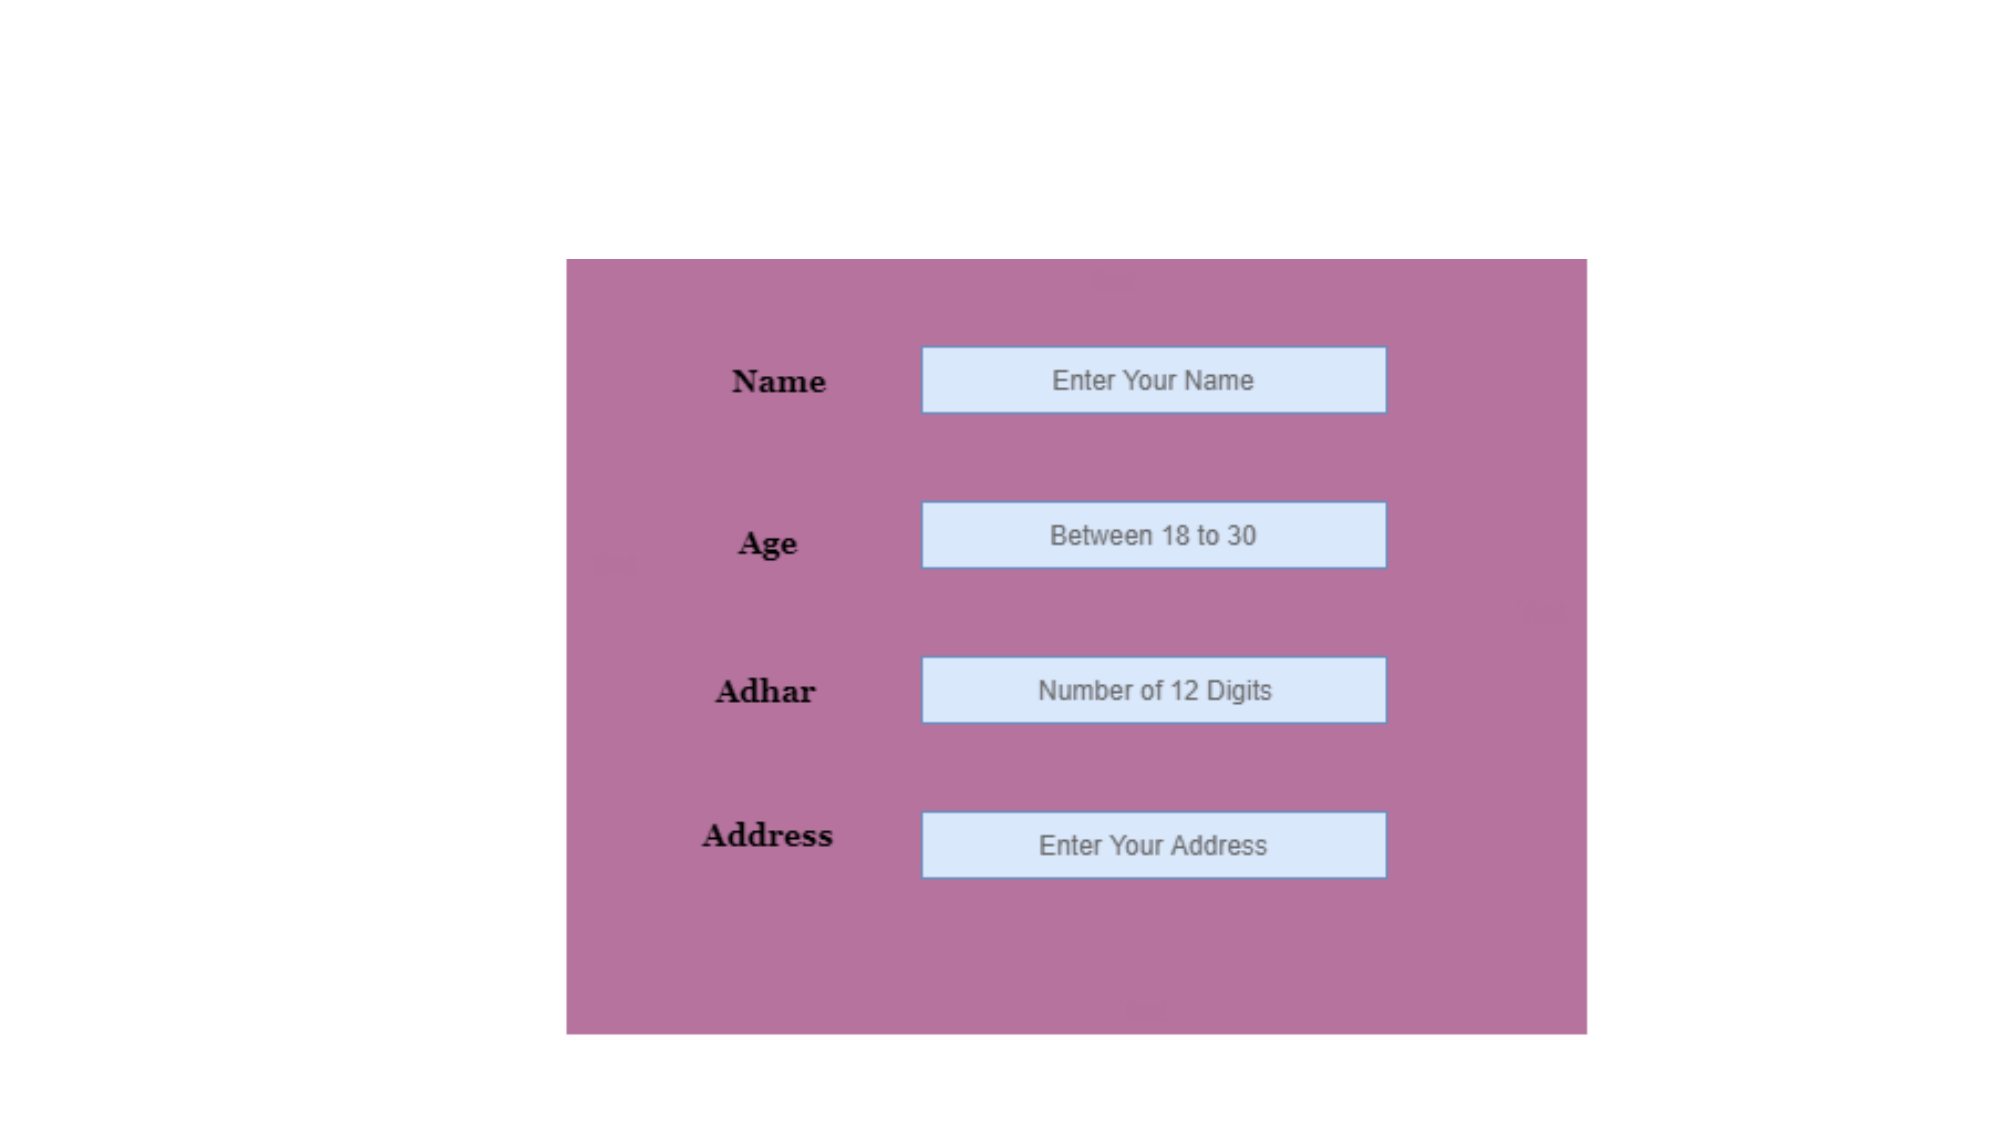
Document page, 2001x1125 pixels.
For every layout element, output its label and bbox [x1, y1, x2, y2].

list [549, 258, 1607, 1047]
